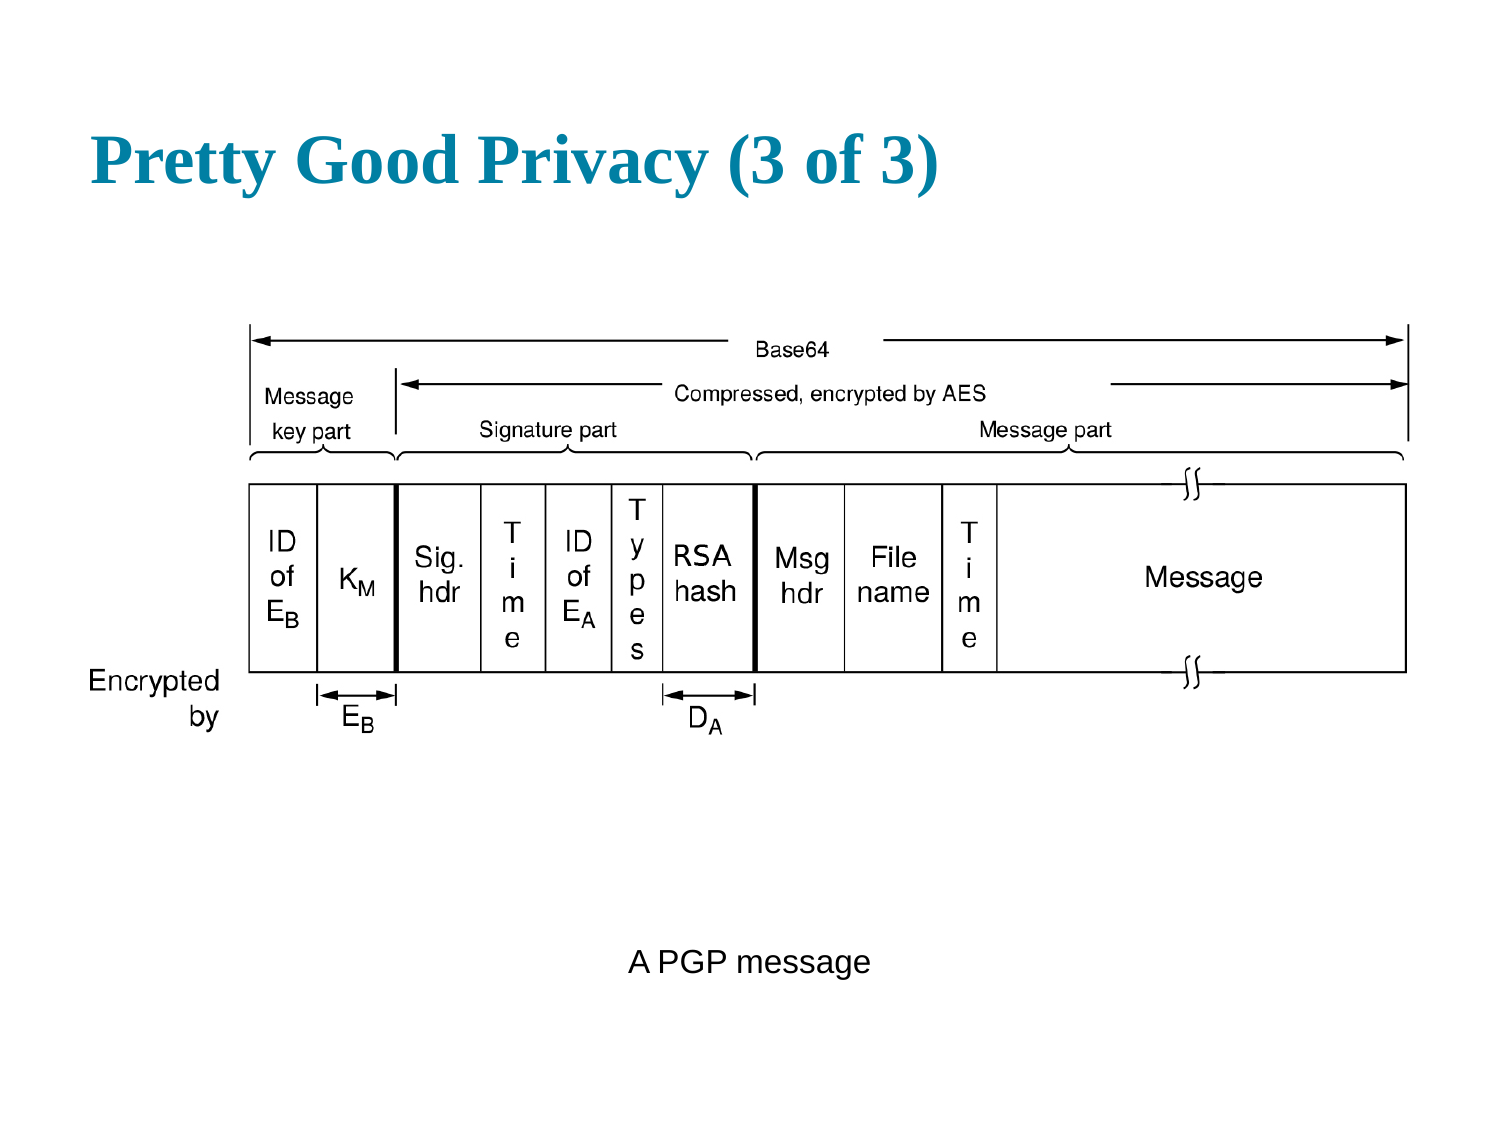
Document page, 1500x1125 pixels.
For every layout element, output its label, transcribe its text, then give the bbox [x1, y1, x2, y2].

list A PGP message [75, 828, 1425, 996]
picture [90, 324, 1410, 735]
title Pretty Good Privacy (3 of 3) [75, 37, 1425, 213]
